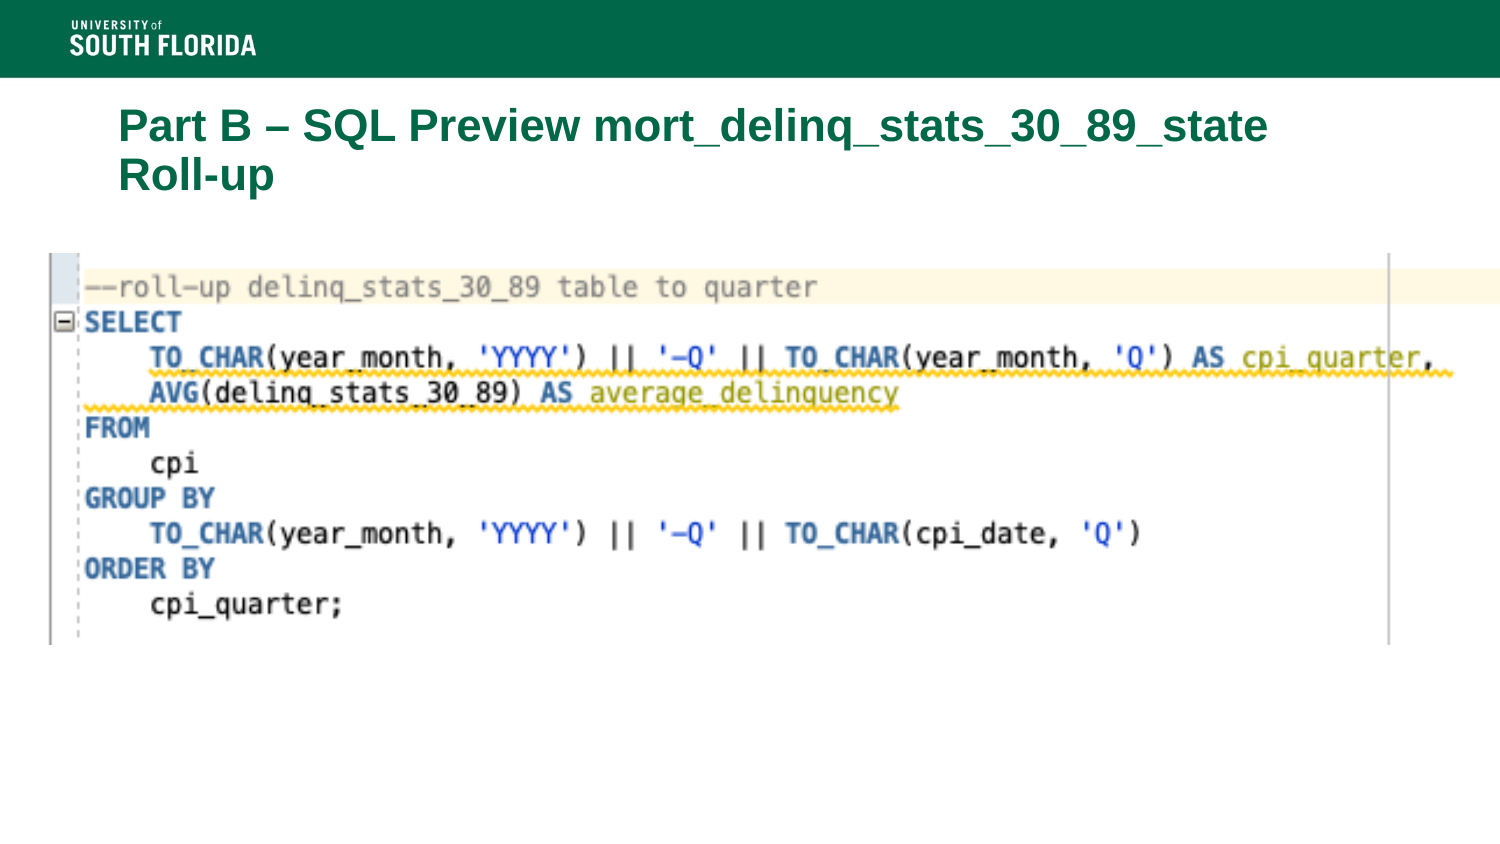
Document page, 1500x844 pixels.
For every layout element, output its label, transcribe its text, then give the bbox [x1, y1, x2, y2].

picture [0, 0, 1500, 844]
title Part B – SQL Preview mort_delinq_stats_30_89_state Roll-up [103, 94, 1397, 208]
